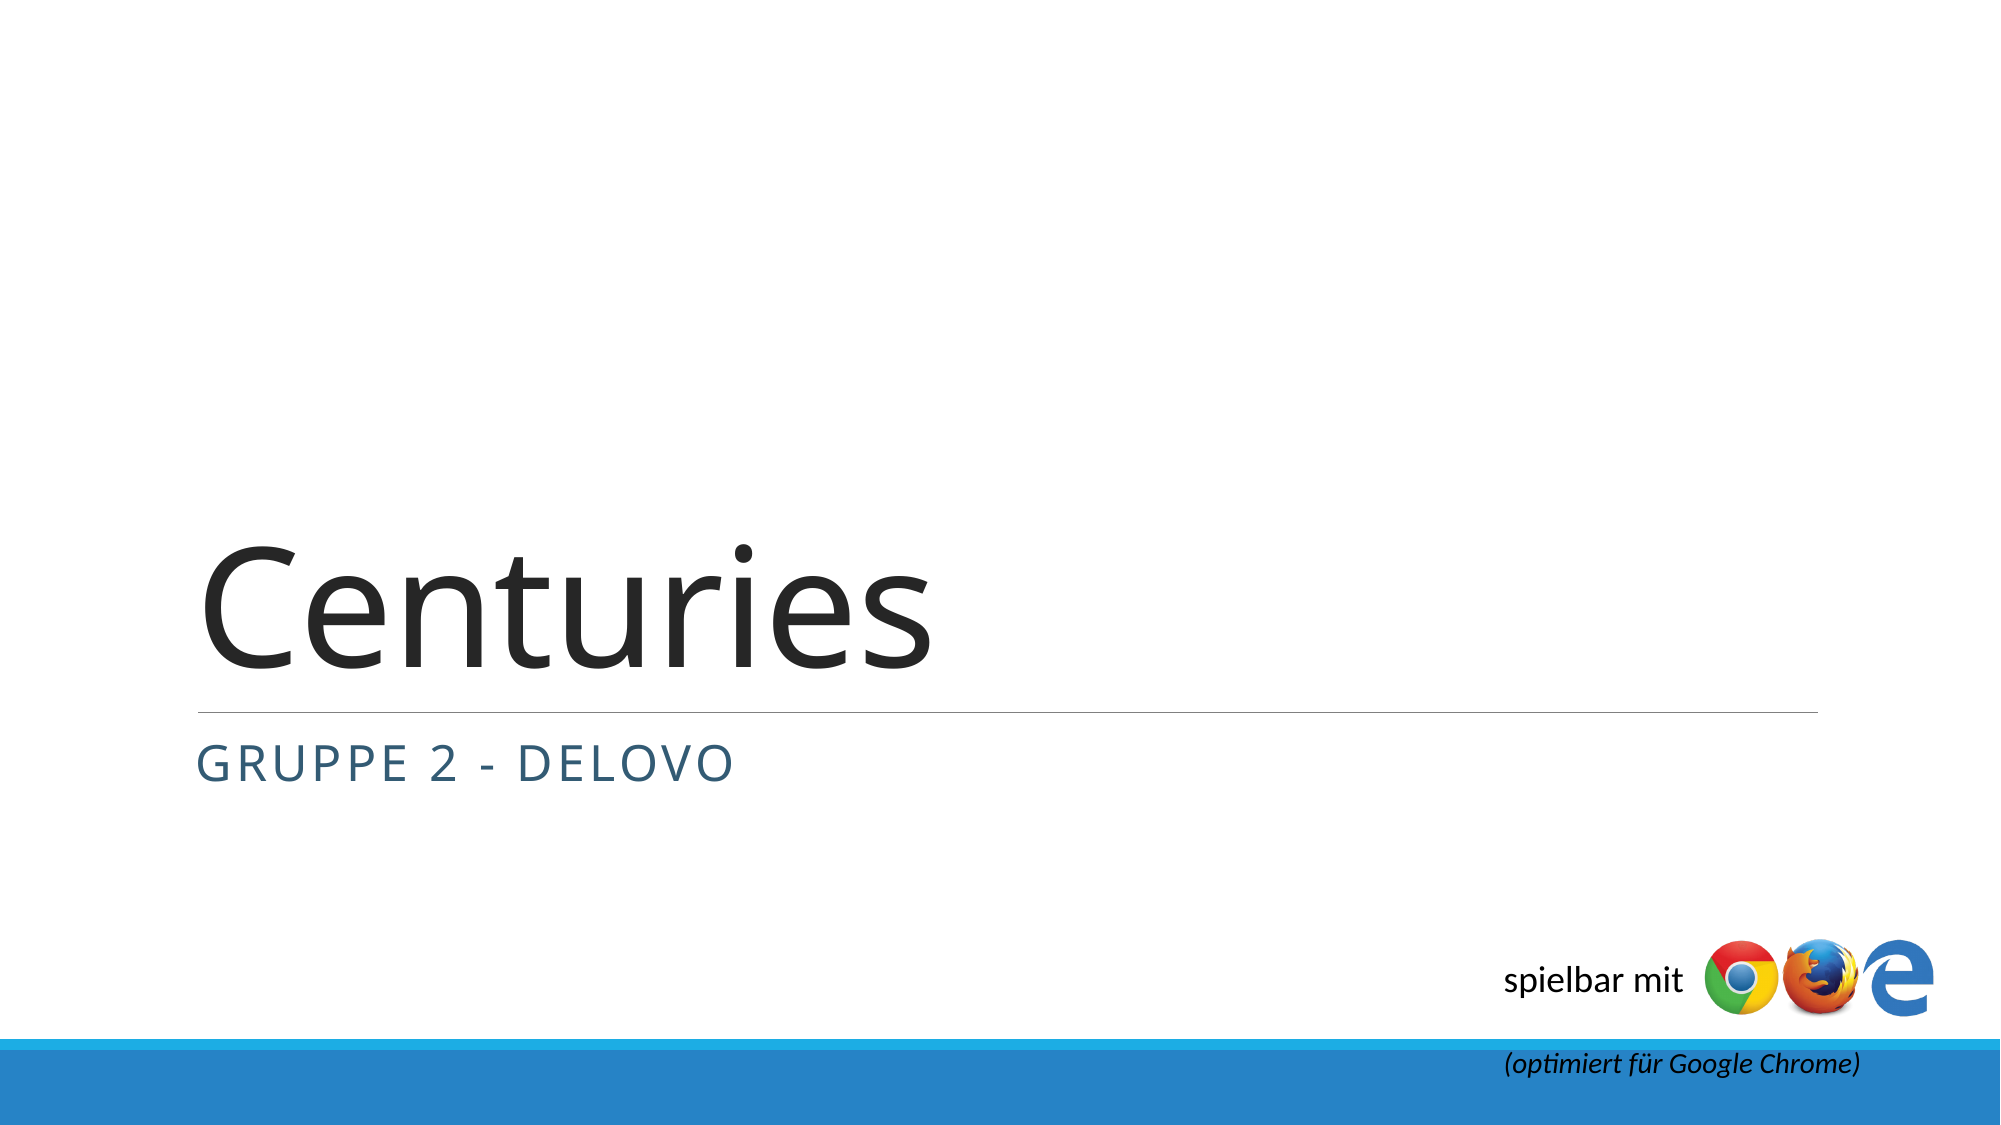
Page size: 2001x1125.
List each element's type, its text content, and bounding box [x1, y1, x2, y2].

picture [1700, 917, 1939, 1038]
title Centuries [180, 124, 1830, 710]
text_box spielbar mit (optimiert für Google Chrome) [1488, 947, 2000, 1087]
subtitle Gruppe 2 - Delovo [180, 730, 1831, 919]
